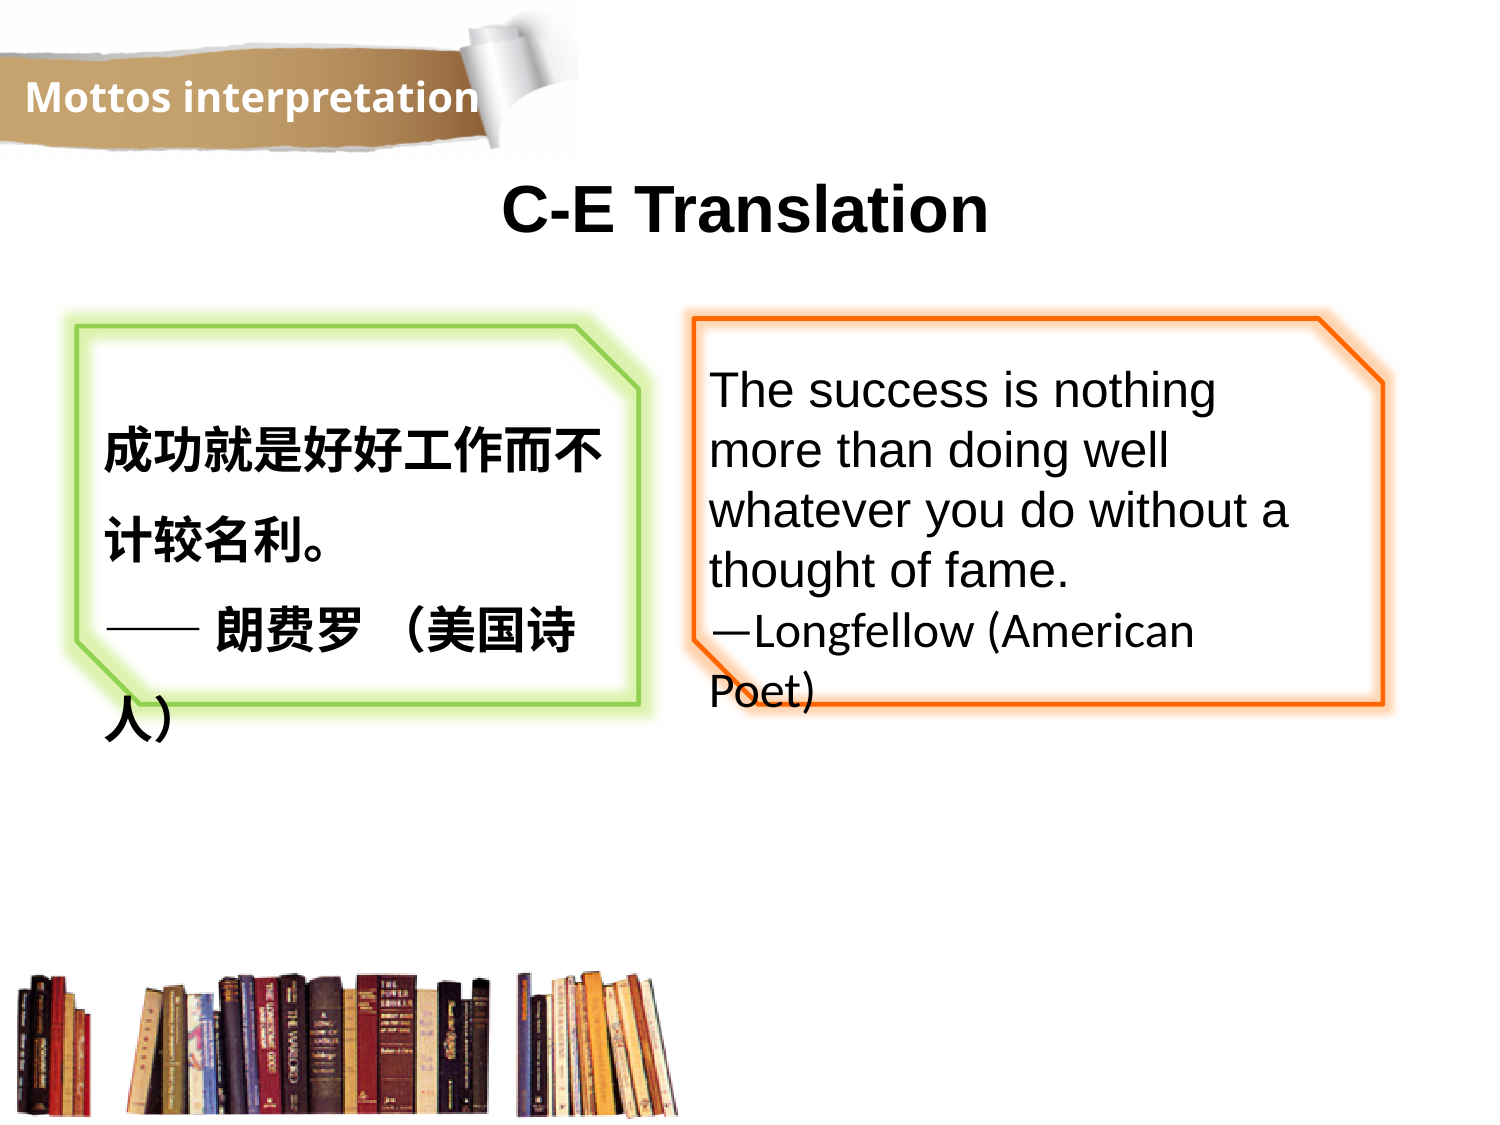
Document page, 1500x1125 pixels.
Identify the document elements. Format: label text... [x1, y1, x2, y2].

picture [0, 963, 691, 1122]
text_box 成功就是好好工作而不计较名利。 ——朗费罗 （美国诗人） [88, 381, 639, 757]
text_box [74, 324, 634, 656]
picture [0, 0, 624, 159]
text_box C-E Translation [486, 158, 1006, 254]
text_box The success is nothing more than doing well whatever you do without a thought of fame. —Longfellow (American Poet) [693, 349, 1324, 725]
text_box [691, 316, 1385, 707]
